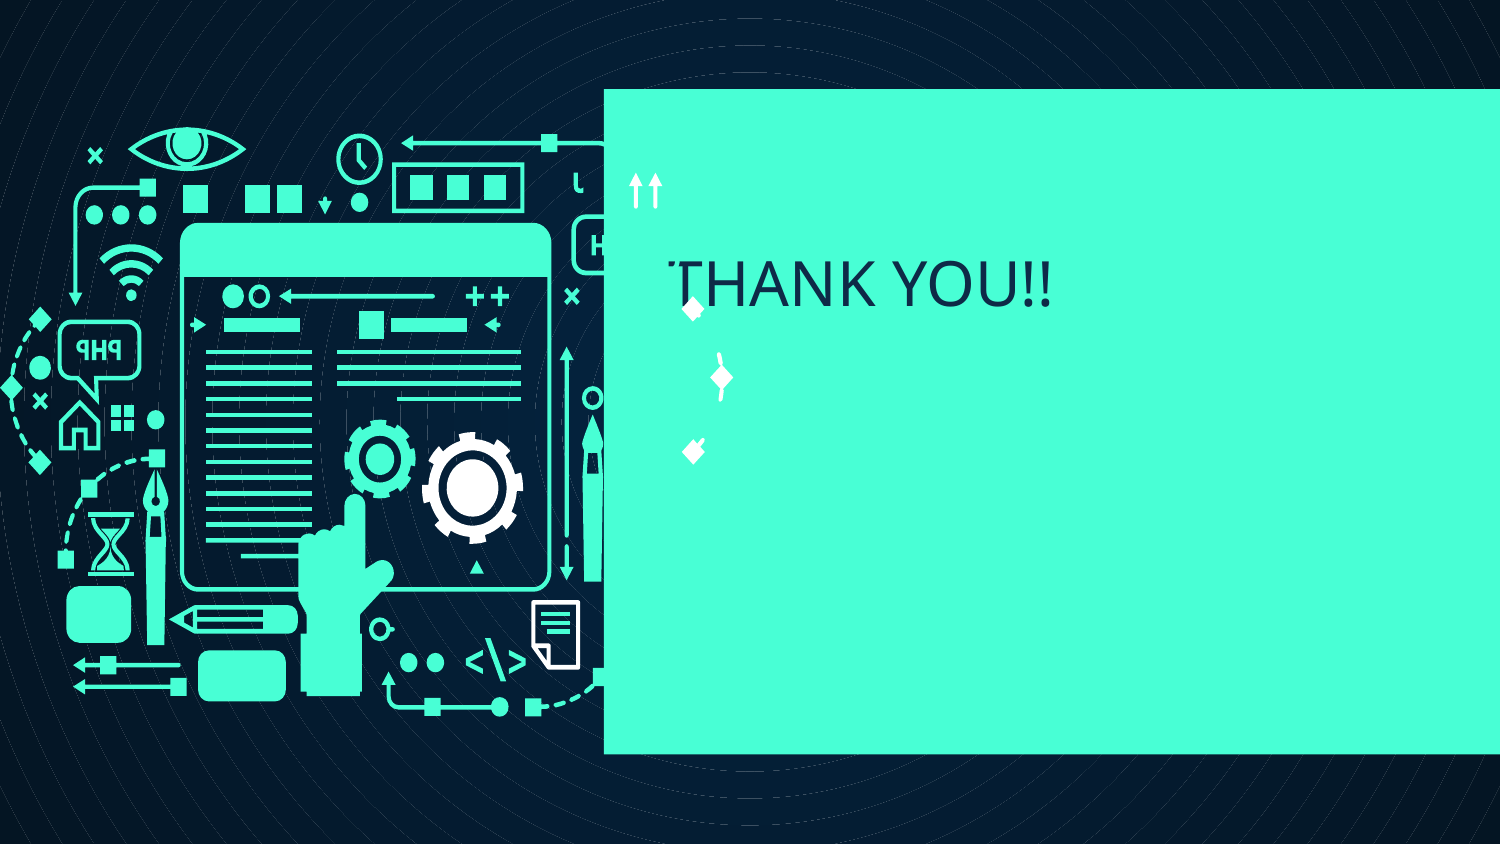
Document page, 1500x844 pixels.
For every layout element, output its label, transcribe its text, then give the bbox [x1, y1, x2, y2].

title THANK YOU!! [738, 234, 1241, 334]
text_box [0, 126, 734, 717]
